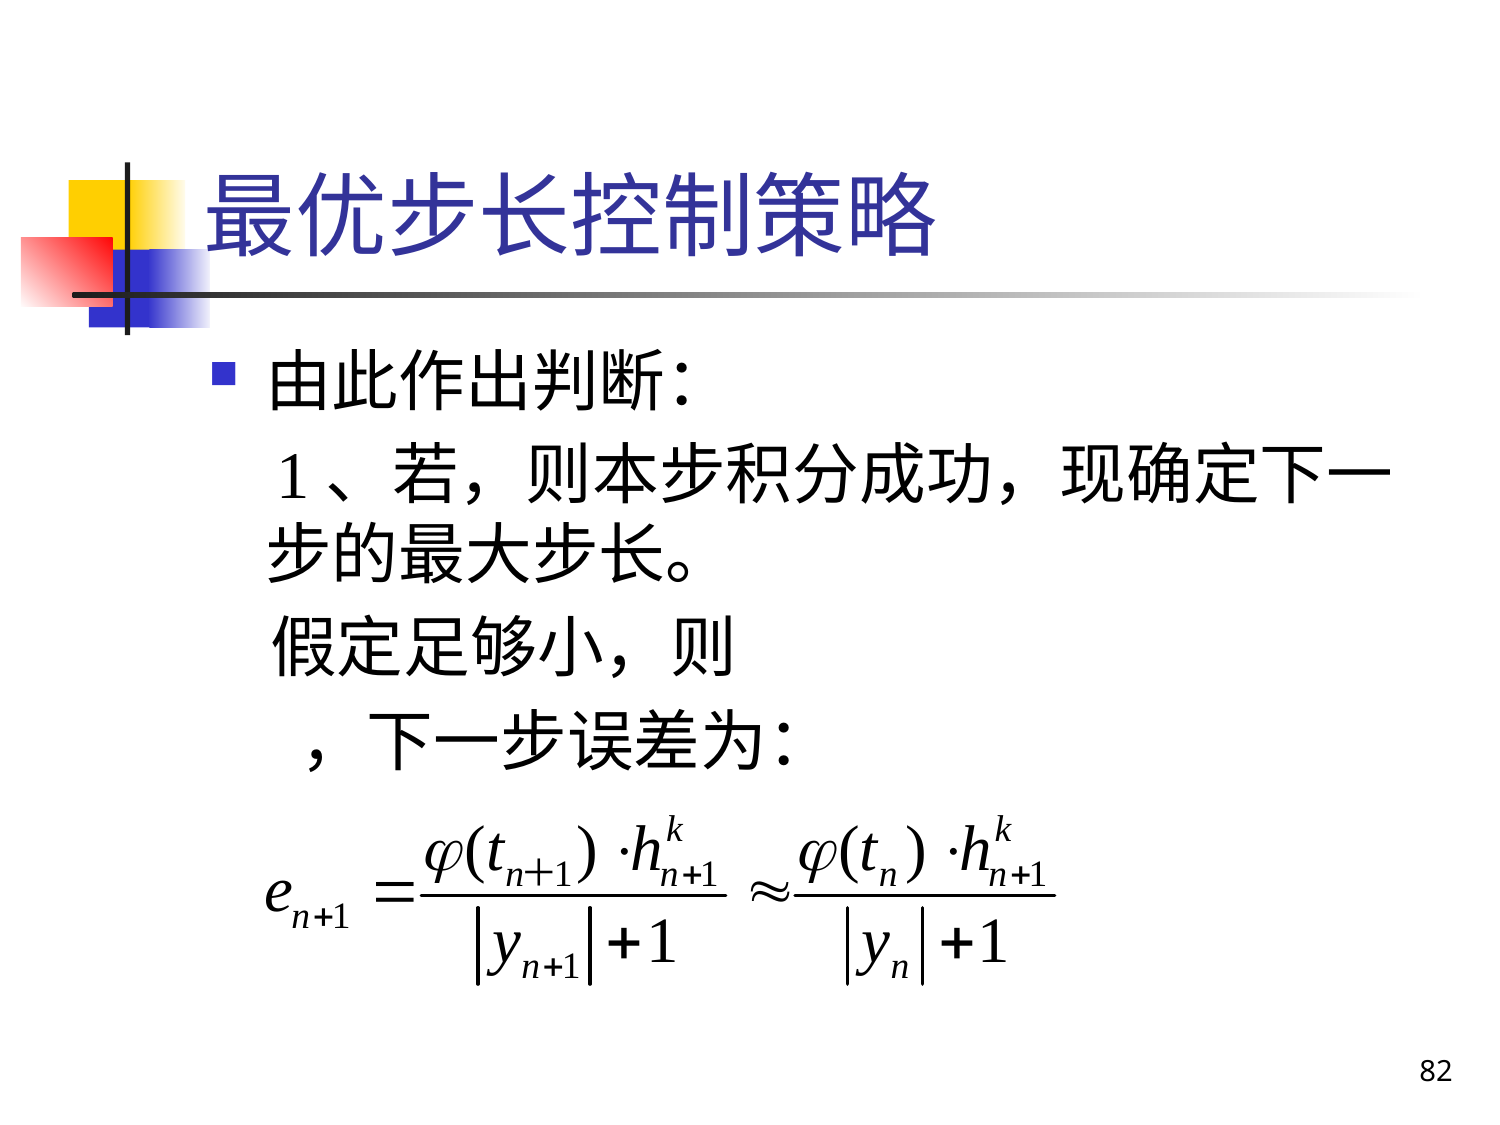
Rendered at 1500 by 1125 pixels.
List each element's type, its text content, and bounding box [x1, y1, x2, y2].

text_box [255, 798, 1069, 998]
title 最优步长控制策略 [188, 35, 1468, 275]
slide_number 82 [1155, 1024, 1468, 1100]
